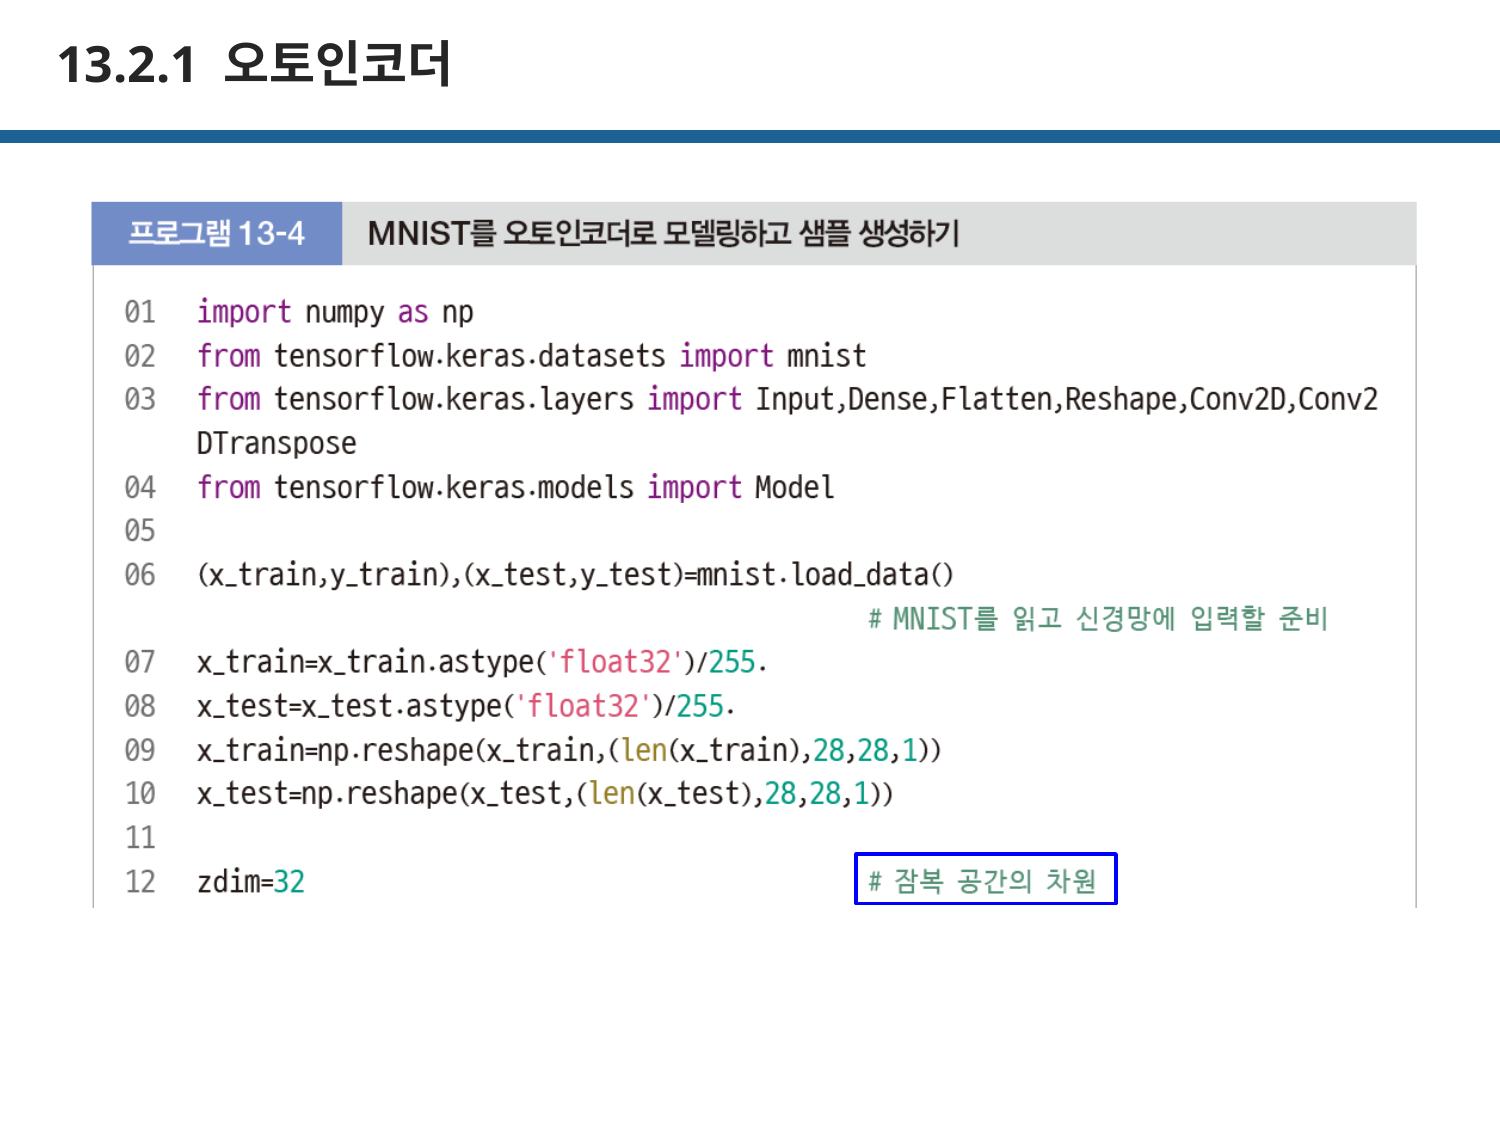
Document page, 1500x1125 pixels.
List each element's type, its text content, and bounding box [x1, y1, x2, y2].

picture [88, 196, 1424, 908]
title 13.2.1 오토인코더 [41, 17, 1282, 108]
